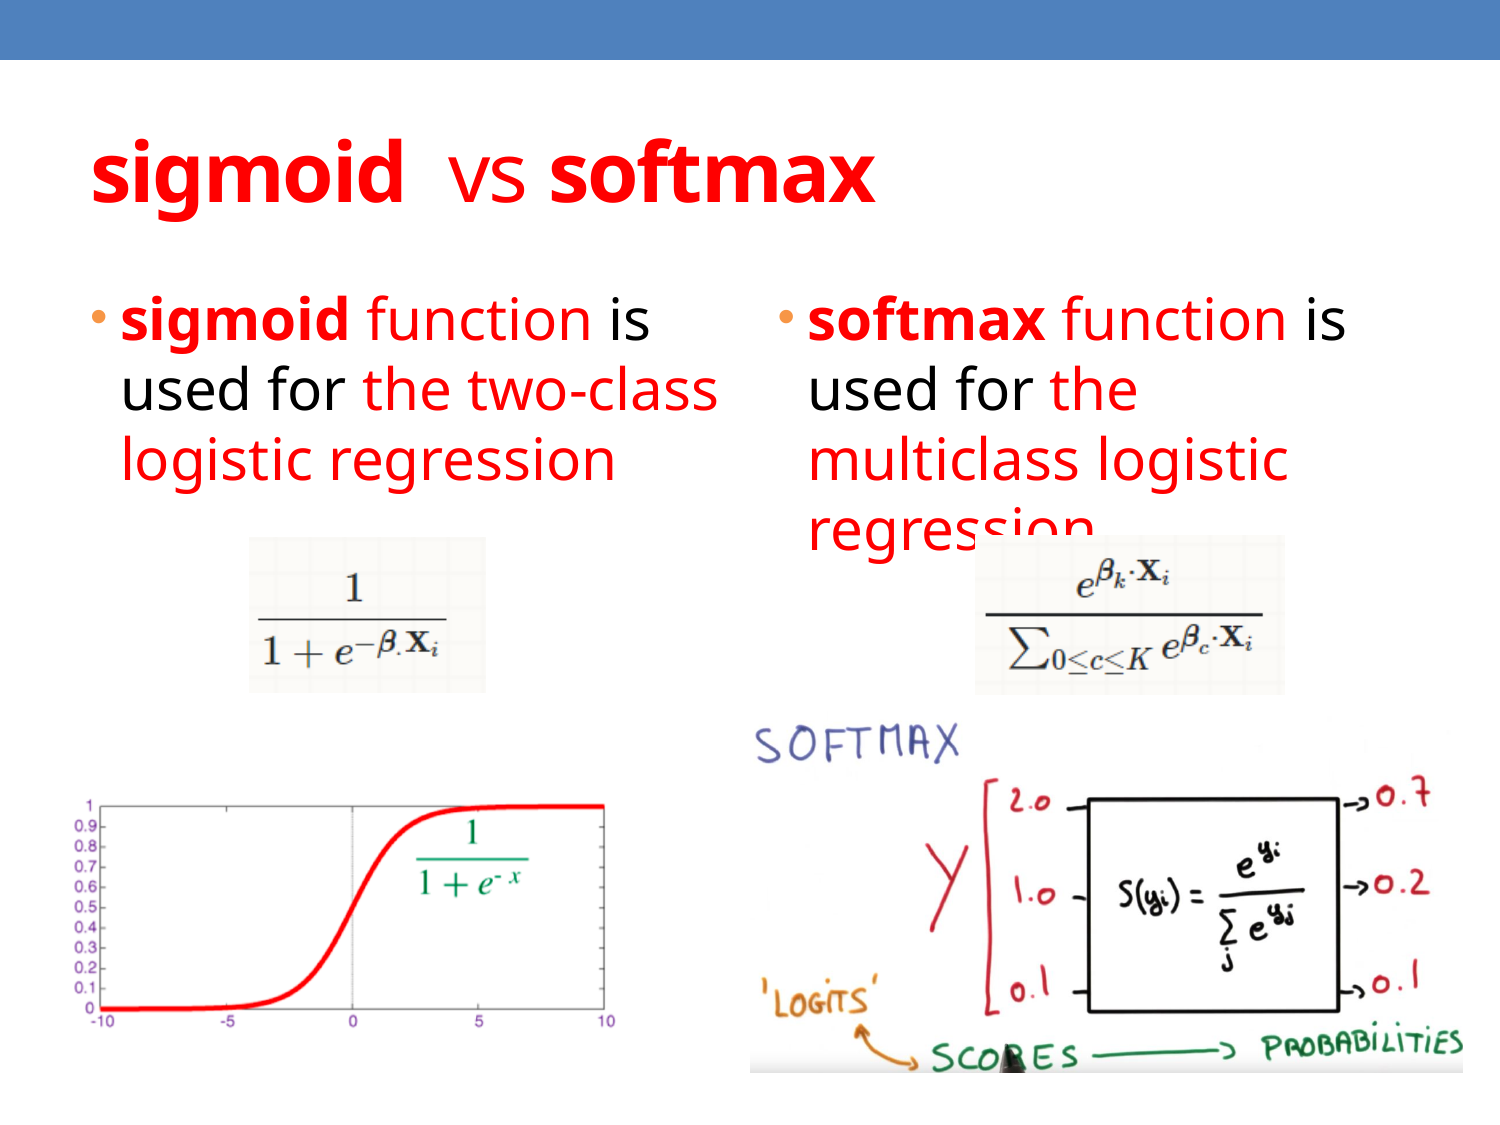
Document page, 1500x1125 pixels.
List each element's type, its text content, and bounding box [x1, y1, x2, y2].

list sigmoid function is used for the two-class logistic regression [75, 274, 738, 1049]
picture [749, 711, 1463, 1074]
picture [974, 534, 1285, 695]
list softmax function is used for the multiclass logistic regression [762, 274, 1425, 708]
picture [249, 537, 487, 693]
title sigmoid vs softmax [75, 87, 1425, 250]
picture [62, 787, 622, 1038]
